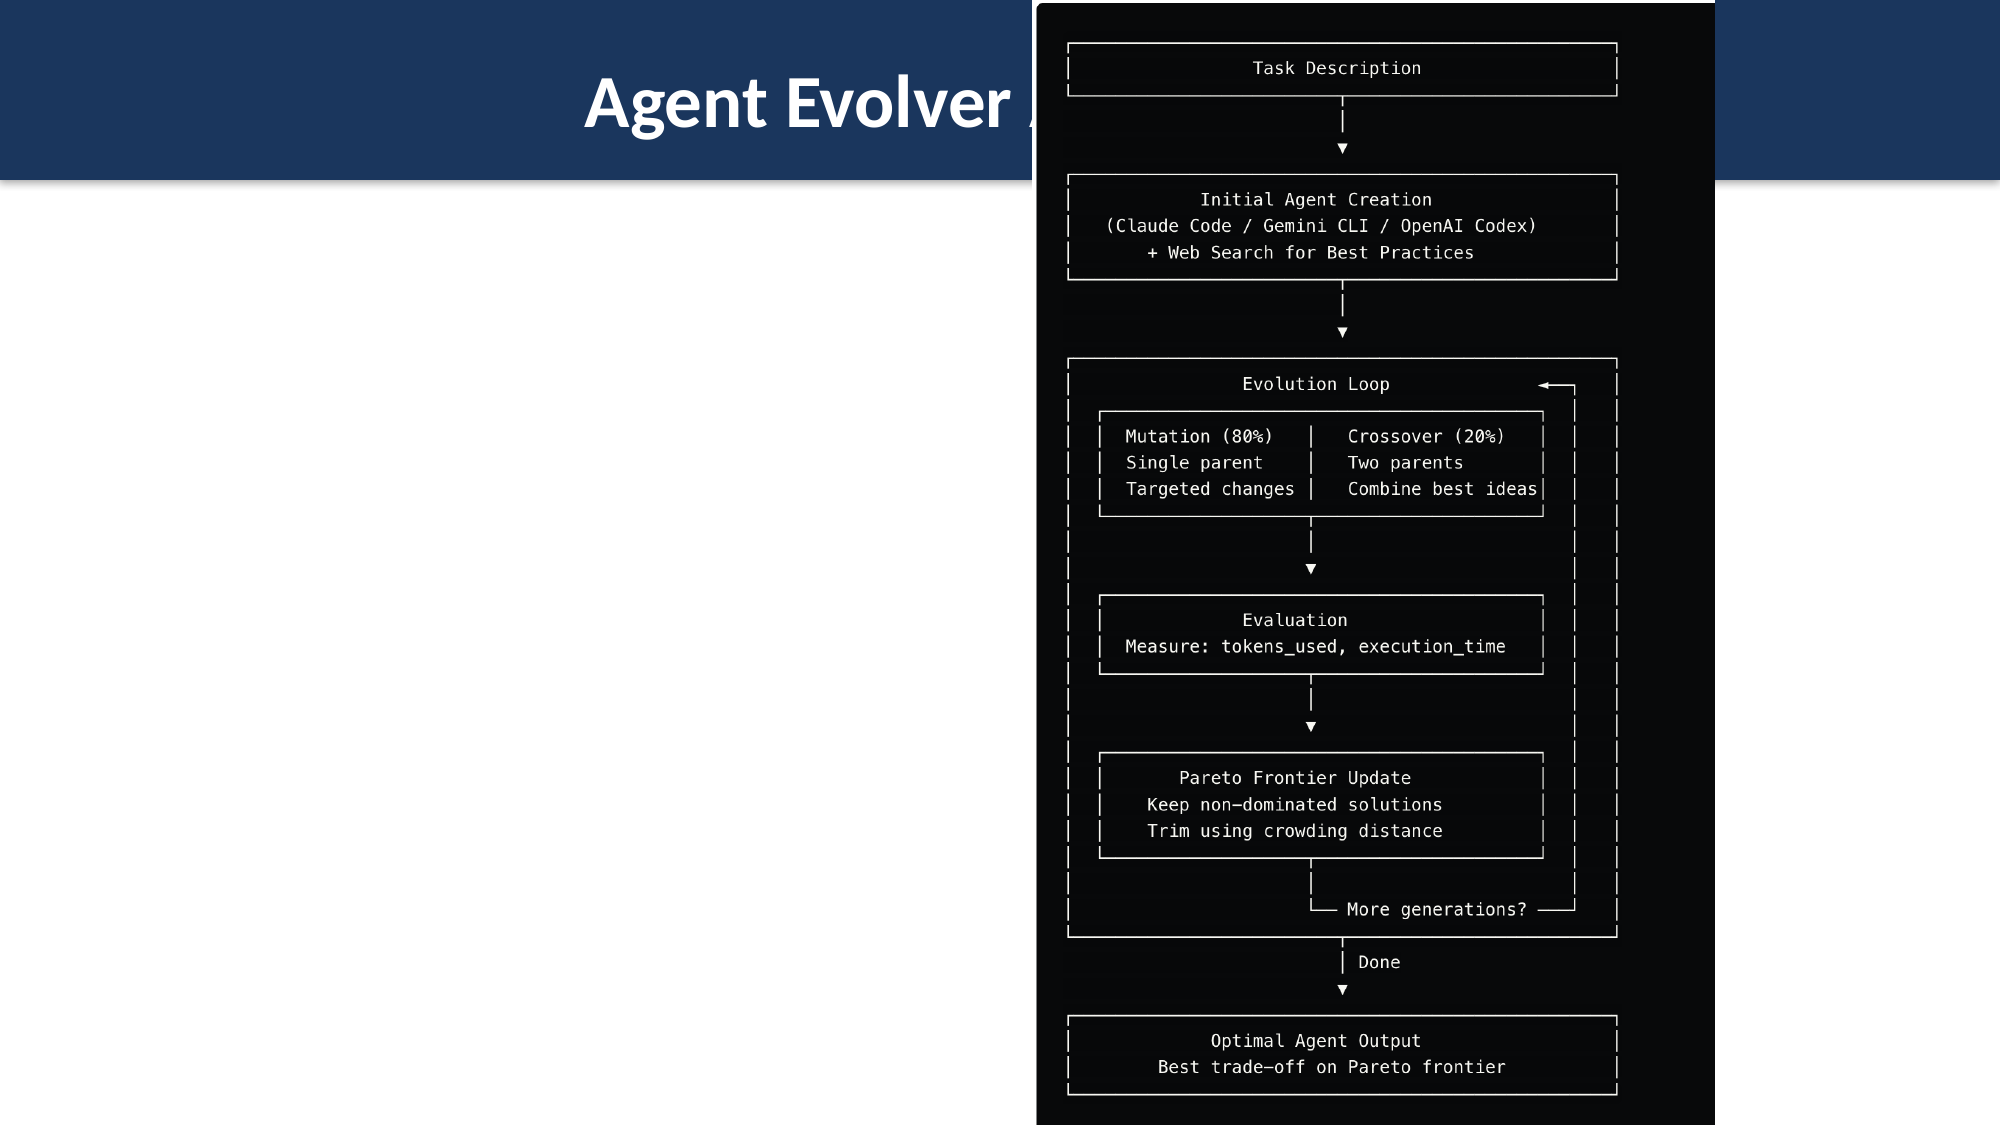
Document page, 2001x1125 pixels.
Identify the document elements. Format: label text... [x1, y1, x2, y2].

text_box Agent Evolver Architecture [569, 44, 1026, 150]
picture [1031, 0, 1715, 1125]
text_box [0, 0, 1029, 181]
text_box [1716, 0, 2000, 181]
